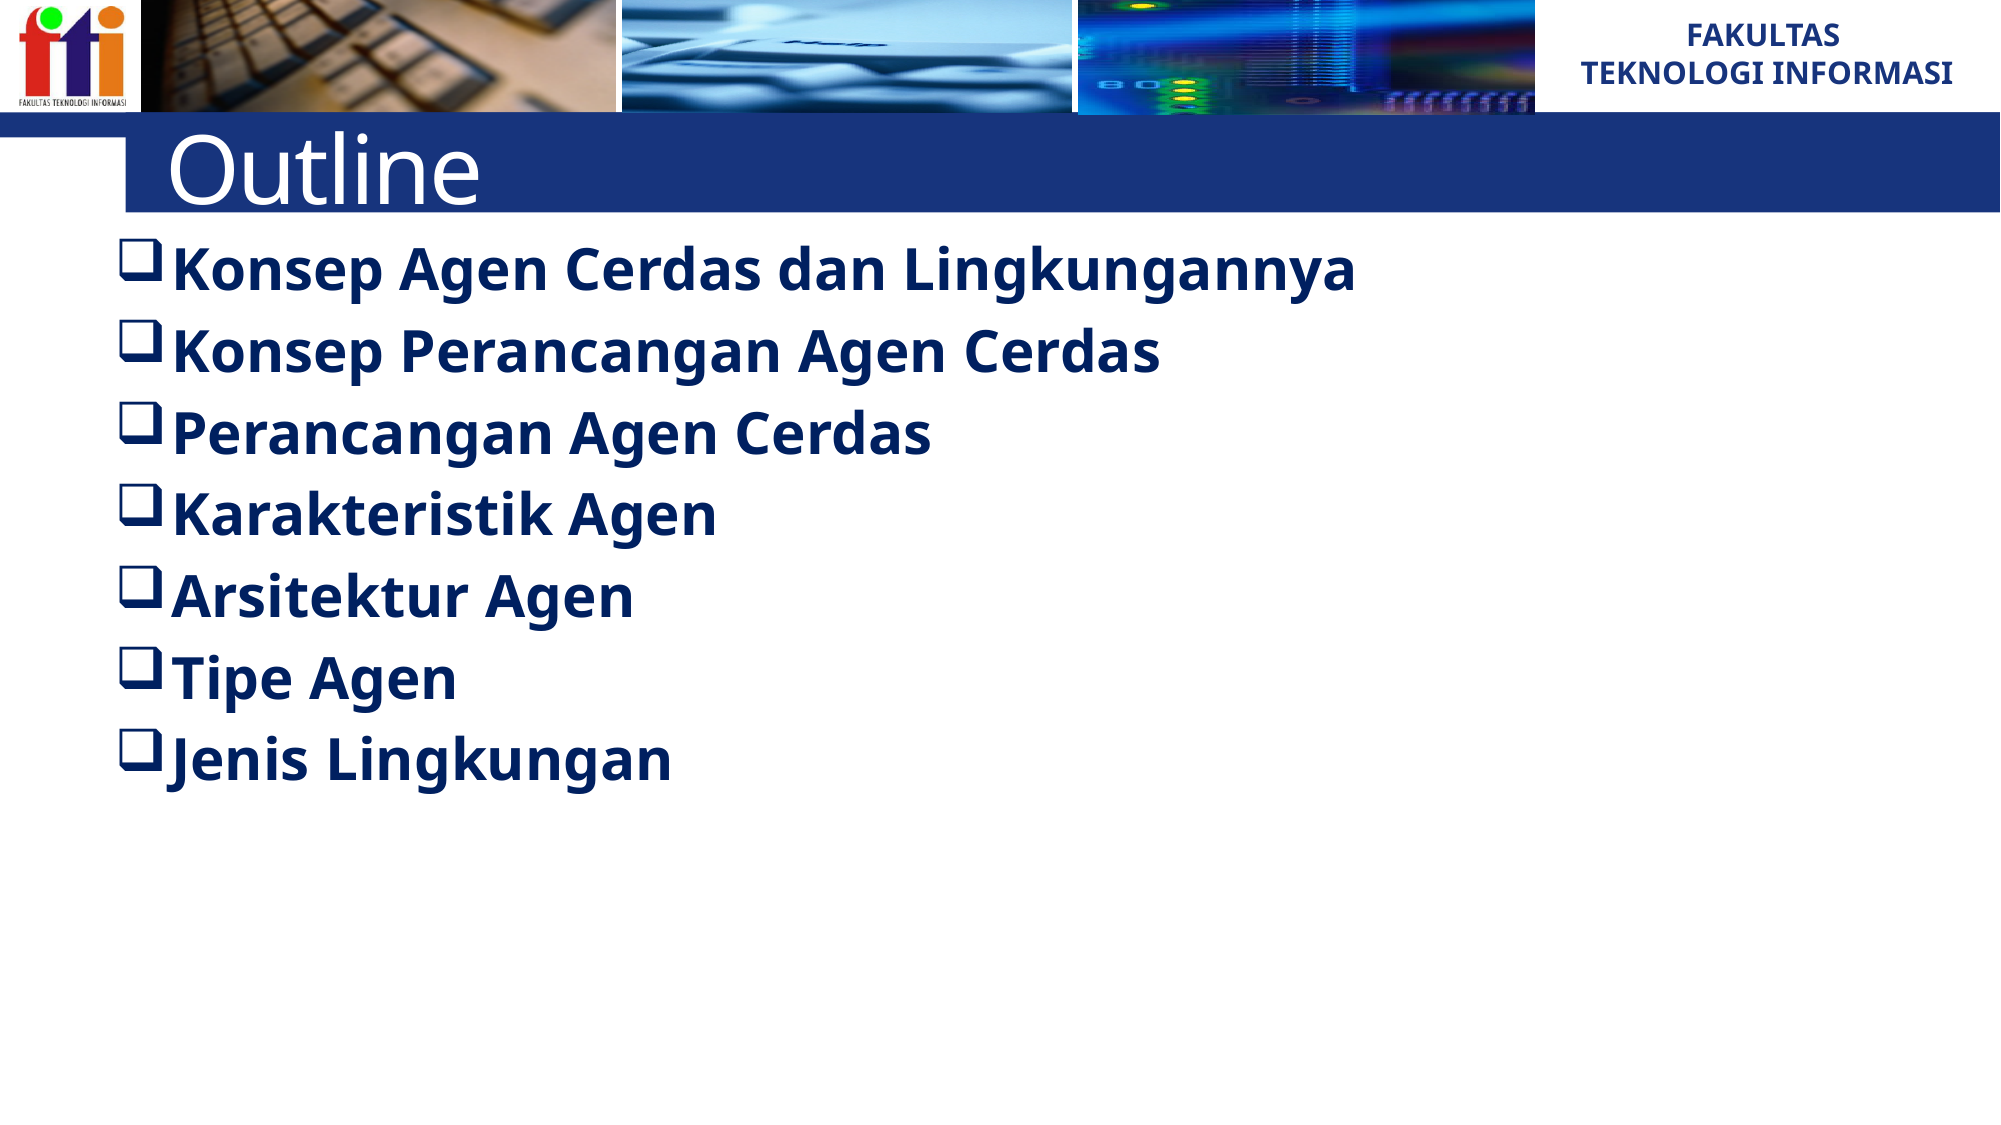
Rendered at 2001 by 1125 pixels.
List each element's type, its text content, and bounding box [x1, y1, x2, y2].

picture [141, 0, 616, 112]
picture [622, 0, 1072, 113]
list Konsep Agen Cerdas dan Lingkungannya Konsep Perancangan Agen Cerdas Perancangan Agen Cerdas Karakteristik Agen Arsitektur Agen Tipe Agen Jenis Lingkungan [99, 224, 1901, 1038]
picture [19, 6, 126, 106]
title Outline [149, 119, 1934, 213]
picture [1078, 0, 1535, 115]
